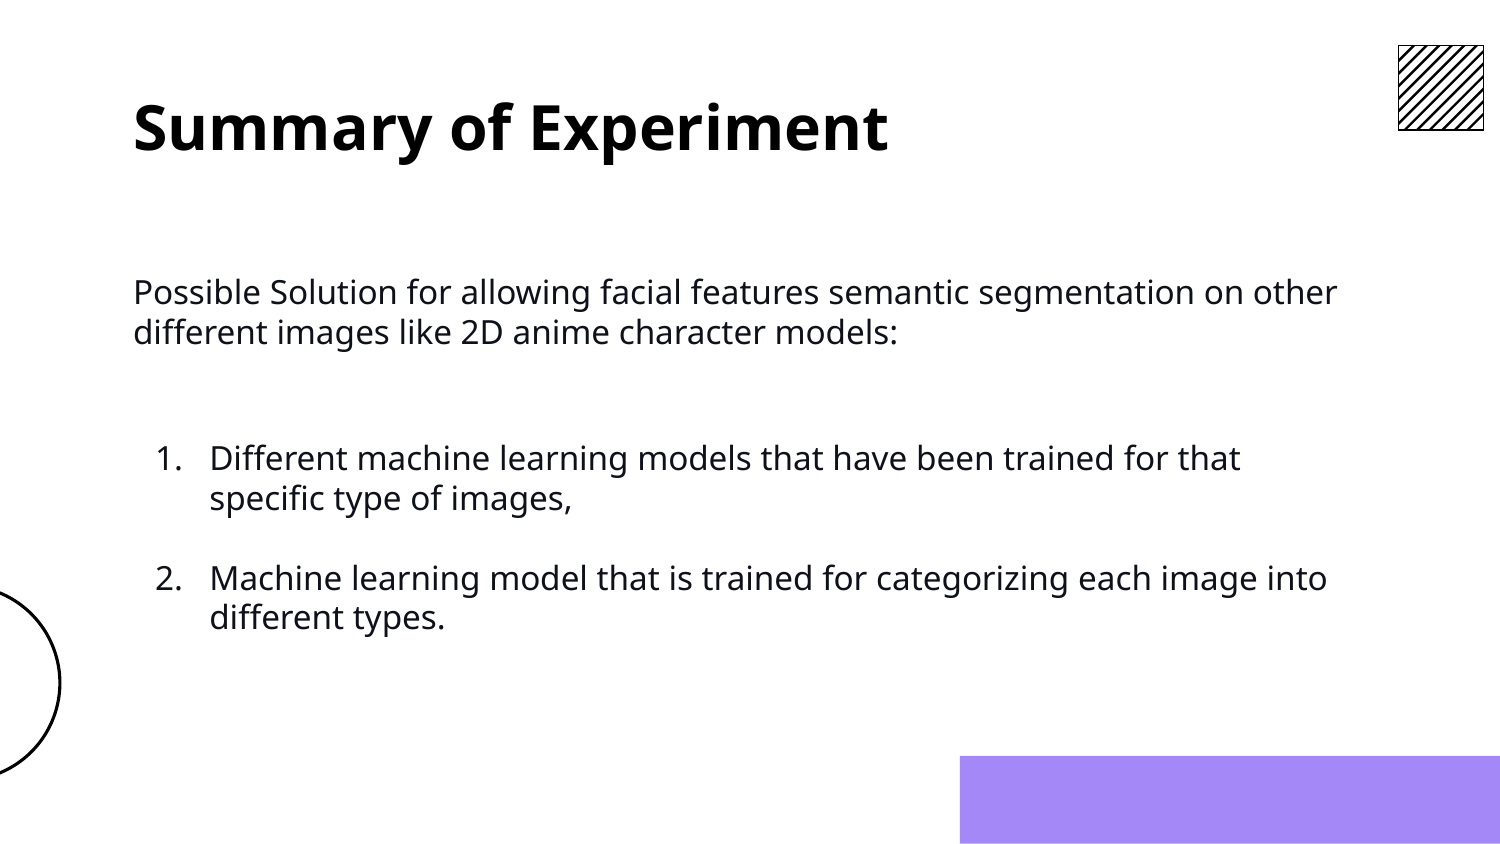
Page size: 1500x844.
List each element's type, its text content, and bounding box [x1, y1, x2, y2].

title Summary of Experiment [118, 72, 1453, 167]
subtitle Different machine learning models that have been trained for that specific type of images, Machine learning model that is trained for categorizing each image into different types. [119, 421, 1381, 683]
subtitle Possible Solution for allowing facial features semantic segmentation on other different images like 2D anime character models: [118, 256, 1380, 374]
